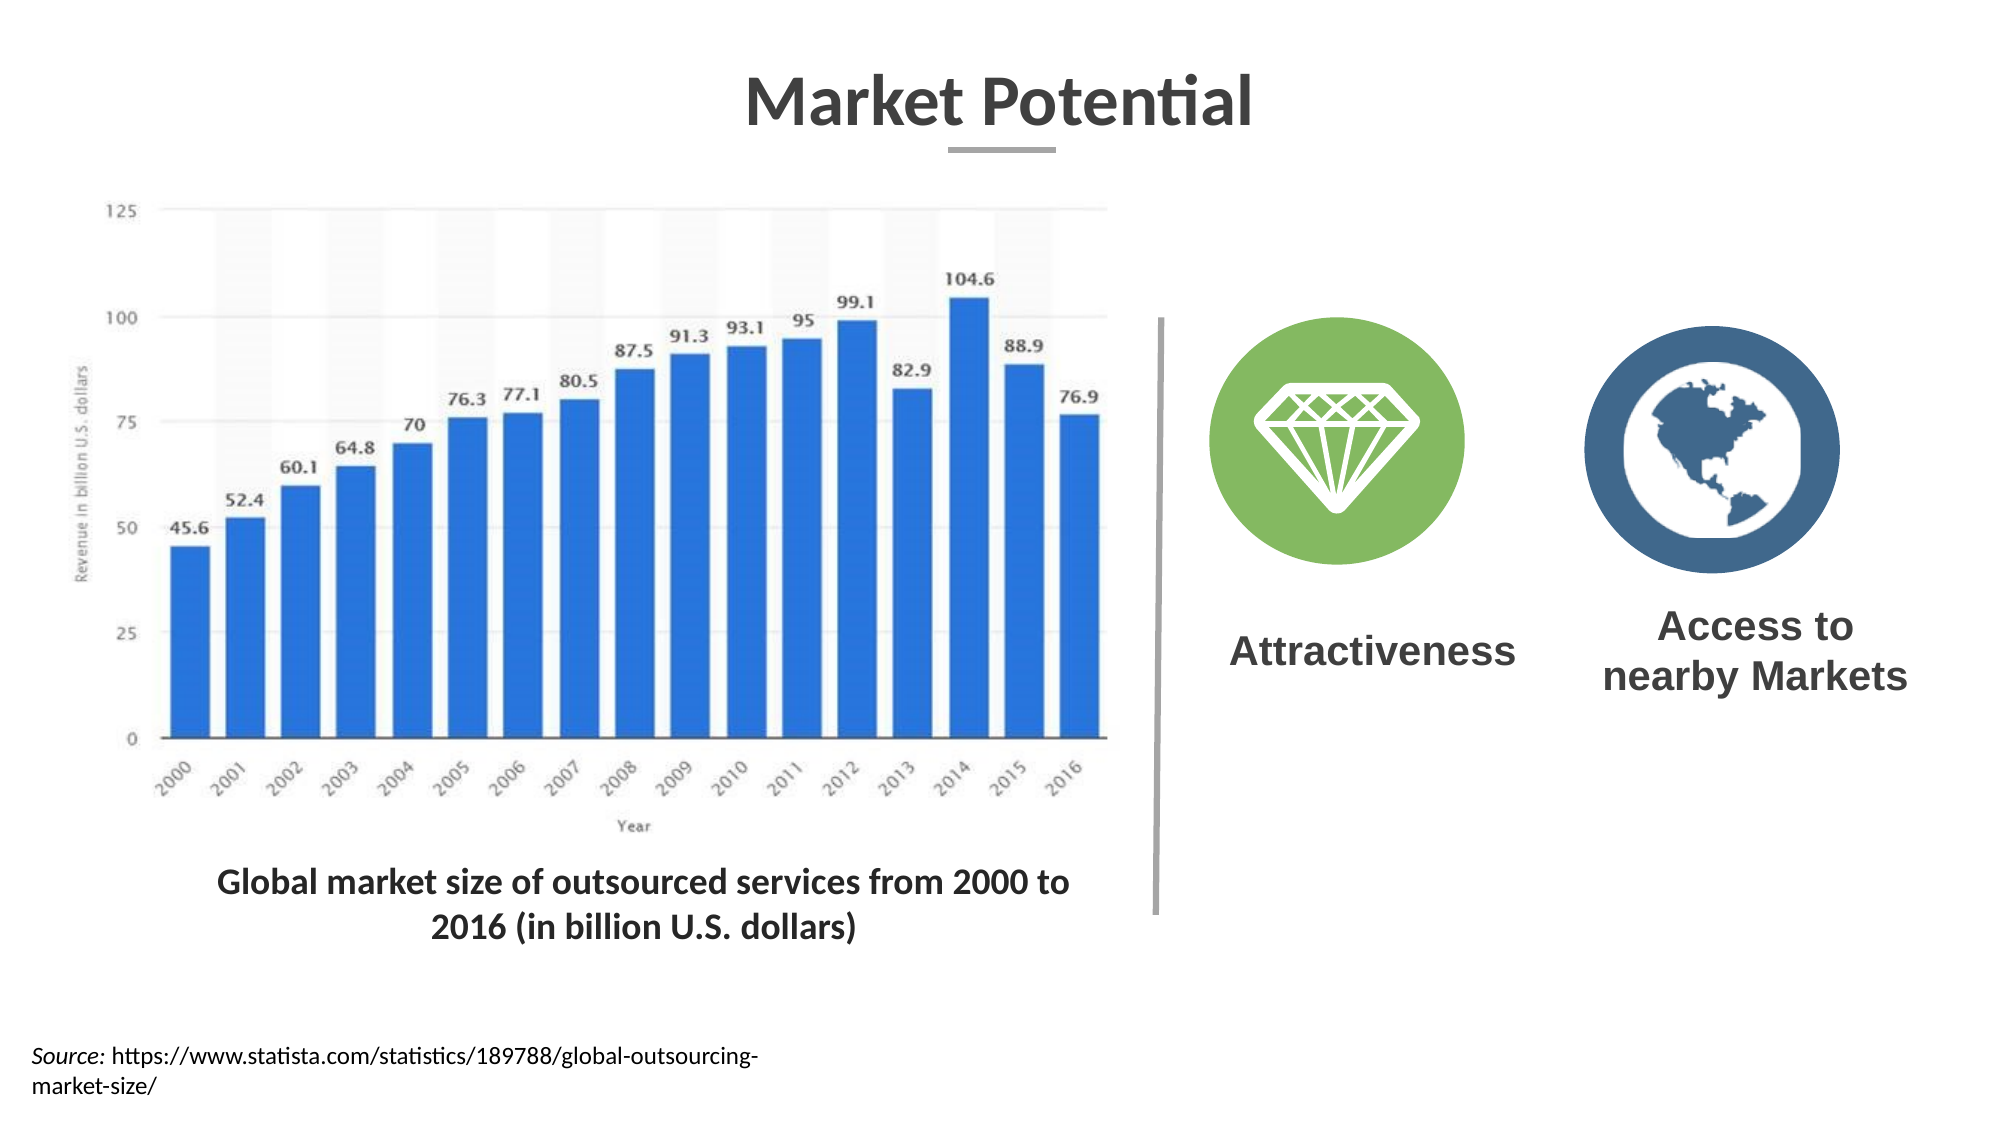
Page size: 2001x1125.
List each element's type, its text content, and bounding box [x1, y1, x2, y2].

text_box [1253, 382, 1421, 514]
text_box Source: https://www.statista.com/statistics/189788/global-outsourcing-market-size/ [16, 1032, 781, 1107]
text_box [1208, 316, 1466, 566]
text_box Market Potential [729, 55, 1270, 149]
text_box [1583, 325, 1841, 575]
picture [1623, 362, 1801, 538]
picture [33, 165, 1127, 880]
text_box Global market size of outsourced services from 2000 to 2016 (in billion U.S. dollars) [180, 880, 1108, 955]
text_box Attractiveness [1201, 616, 1544, 682]
text_box Access to nearby Markets [1584, 591, 1927, 707]
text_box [1155, 317, 1162, 915]
